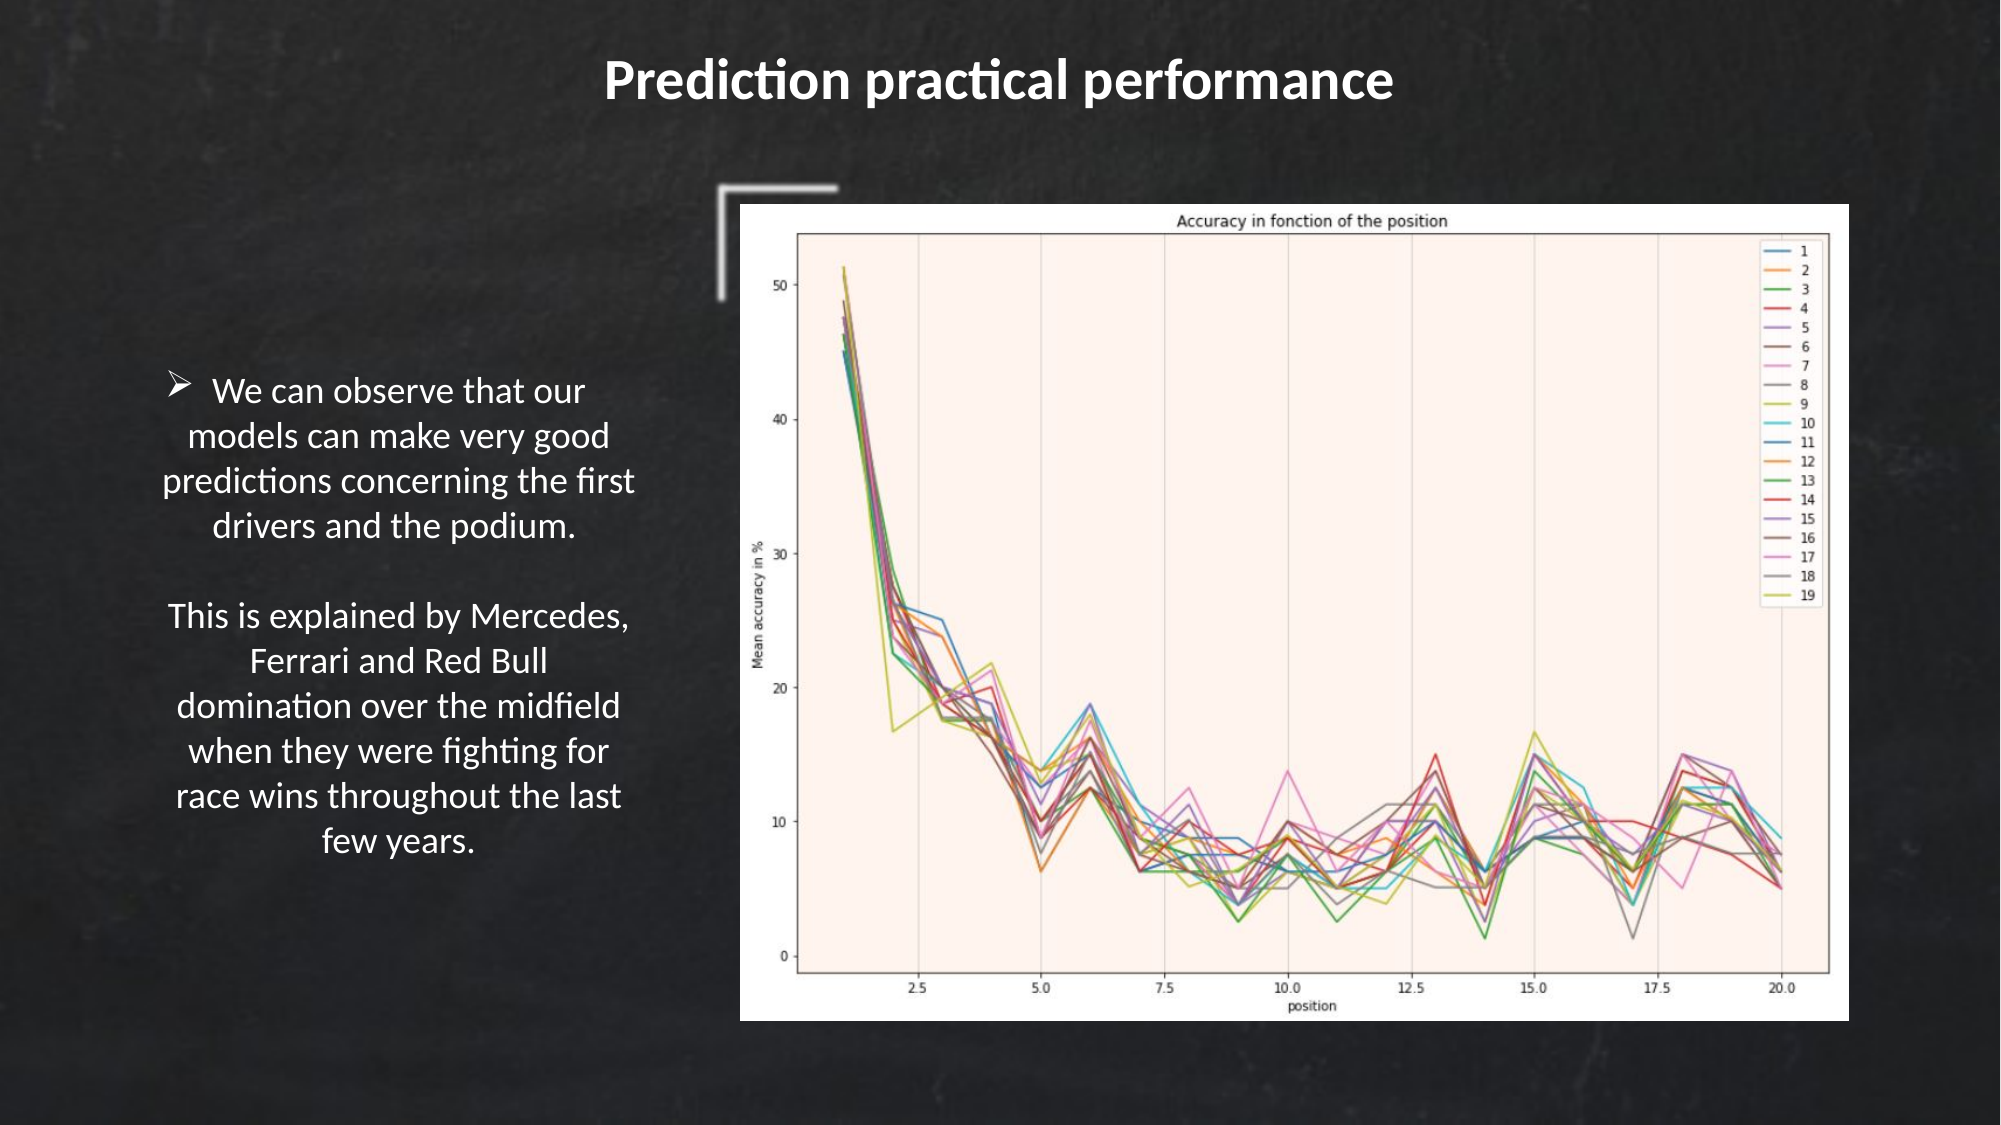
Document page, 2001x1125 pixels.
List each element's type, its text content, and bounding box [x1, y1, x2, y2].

text_box Prediction practical performance [288, 34, 1711, 119]
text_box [713, 180, 843, 306]
picture [0, 0, 2001, 1125]
text_box We can observe that our models can make very good predictions concerning the first drivers and the podium. This is explained by Mercedes, Ferrari and Red Bull domination over the midfield when they were fighting for race wins throughout the last few years. [96, 358, 655, 869]
